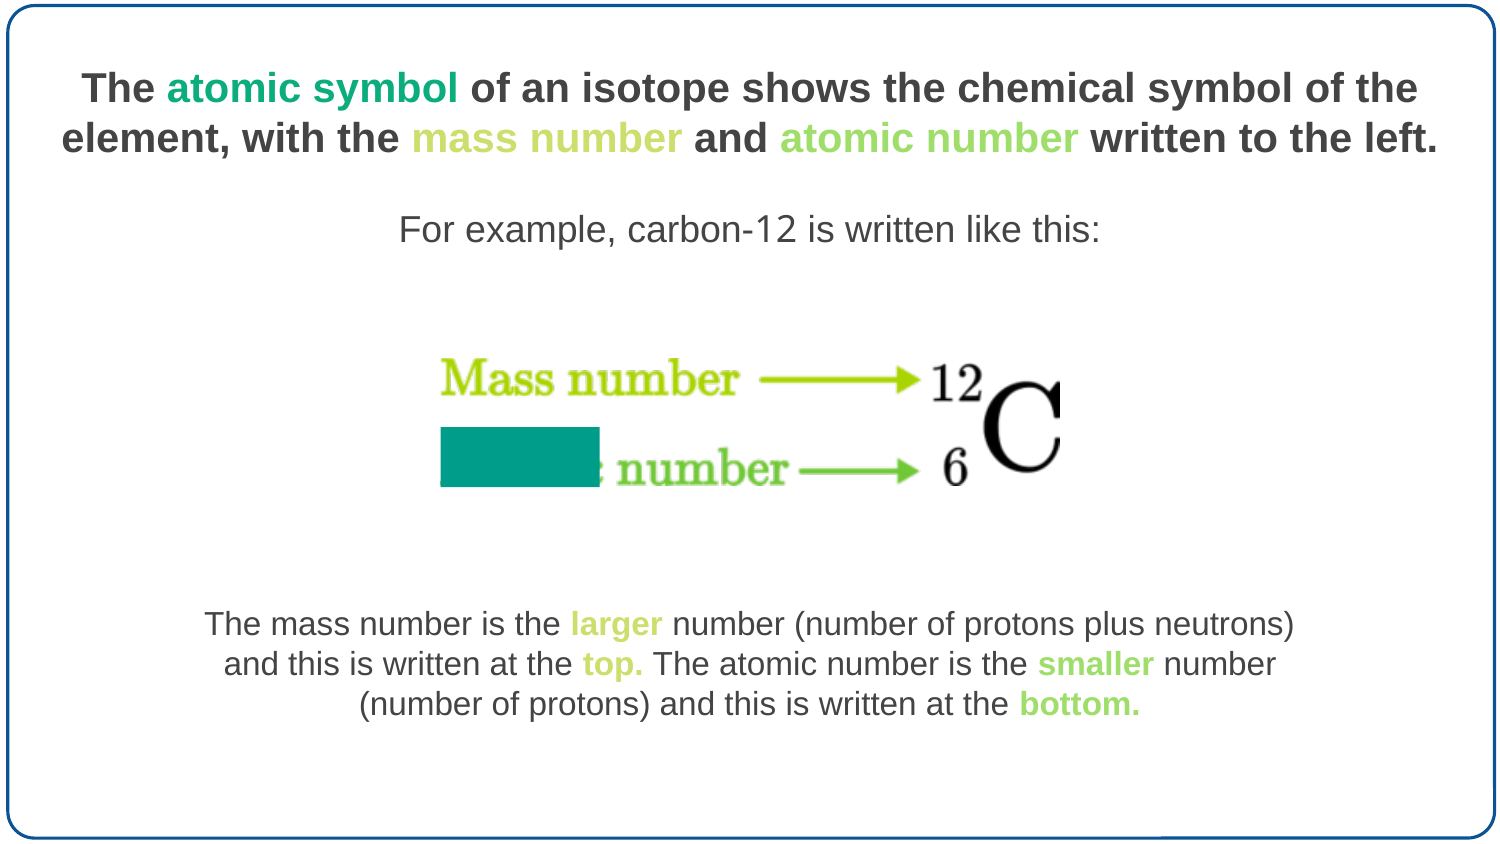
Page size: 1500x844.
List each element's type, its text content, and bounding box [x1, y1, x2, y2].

picture [440, 358, 1060, 486]
text_box The mass number is the larger number (number of protons plus neutrons) and this is written at the top. The atomic number is the smaller number (number of protons) and this is written at the bottom. [174, 594, 1326, 730]
text_box The atomic symbol of an isotope shows the chemical symbol of the element, with the mass number and atomic number written to the left. For example, carbon-12 is written like this: [39, 53, 1461, 258]
